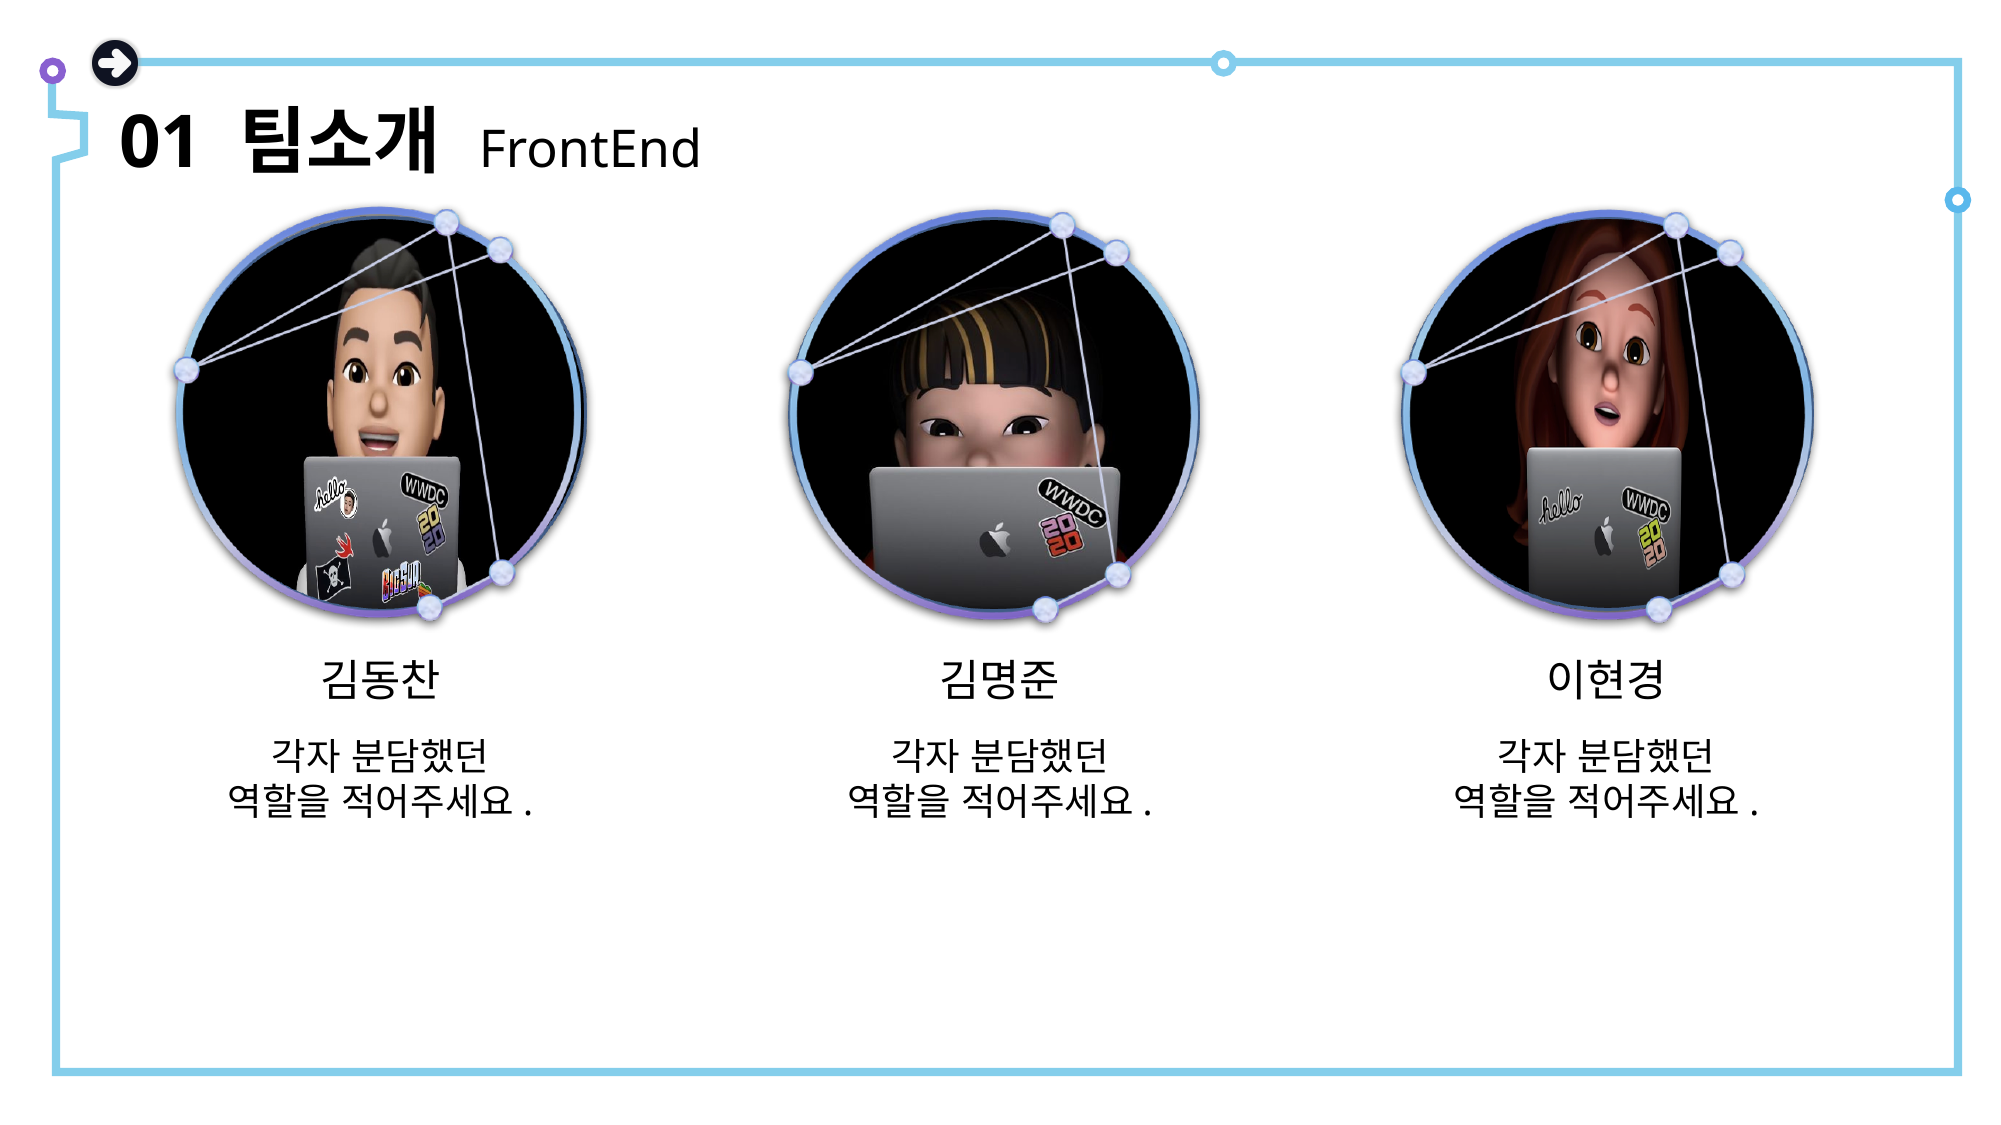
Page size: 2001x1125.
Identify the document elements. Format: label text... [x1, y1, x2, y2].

text_box [43, 61, 63, 81]
picture [92, 40, 138, 87]
text_box 각자 분담했던 역할을 적어주세요. [1343, 725, 1870, 893]
text_box 김명준 [765, 644, 1235, 724]
text_box [1213, 53, 1234, 73]
picture [786, 209, 1200, 624]
text_box 이현경 [1372, 644, 1841, 724]
text_box 김동찬 [146, 644, 615, 724]
text_box [52, 62, 1959, 1073]
picture [1399, 209, 1814, 624]
text_box 각자 분담했던 역할을 적어주세요. [737, 725, 1263, 893]
text_box 각자 분담했던 역할을 적어주세요. [117, 725, 644, 893]
text_box [1948, 190, 1968, 210]
picture [172, 206, 587, 621]
